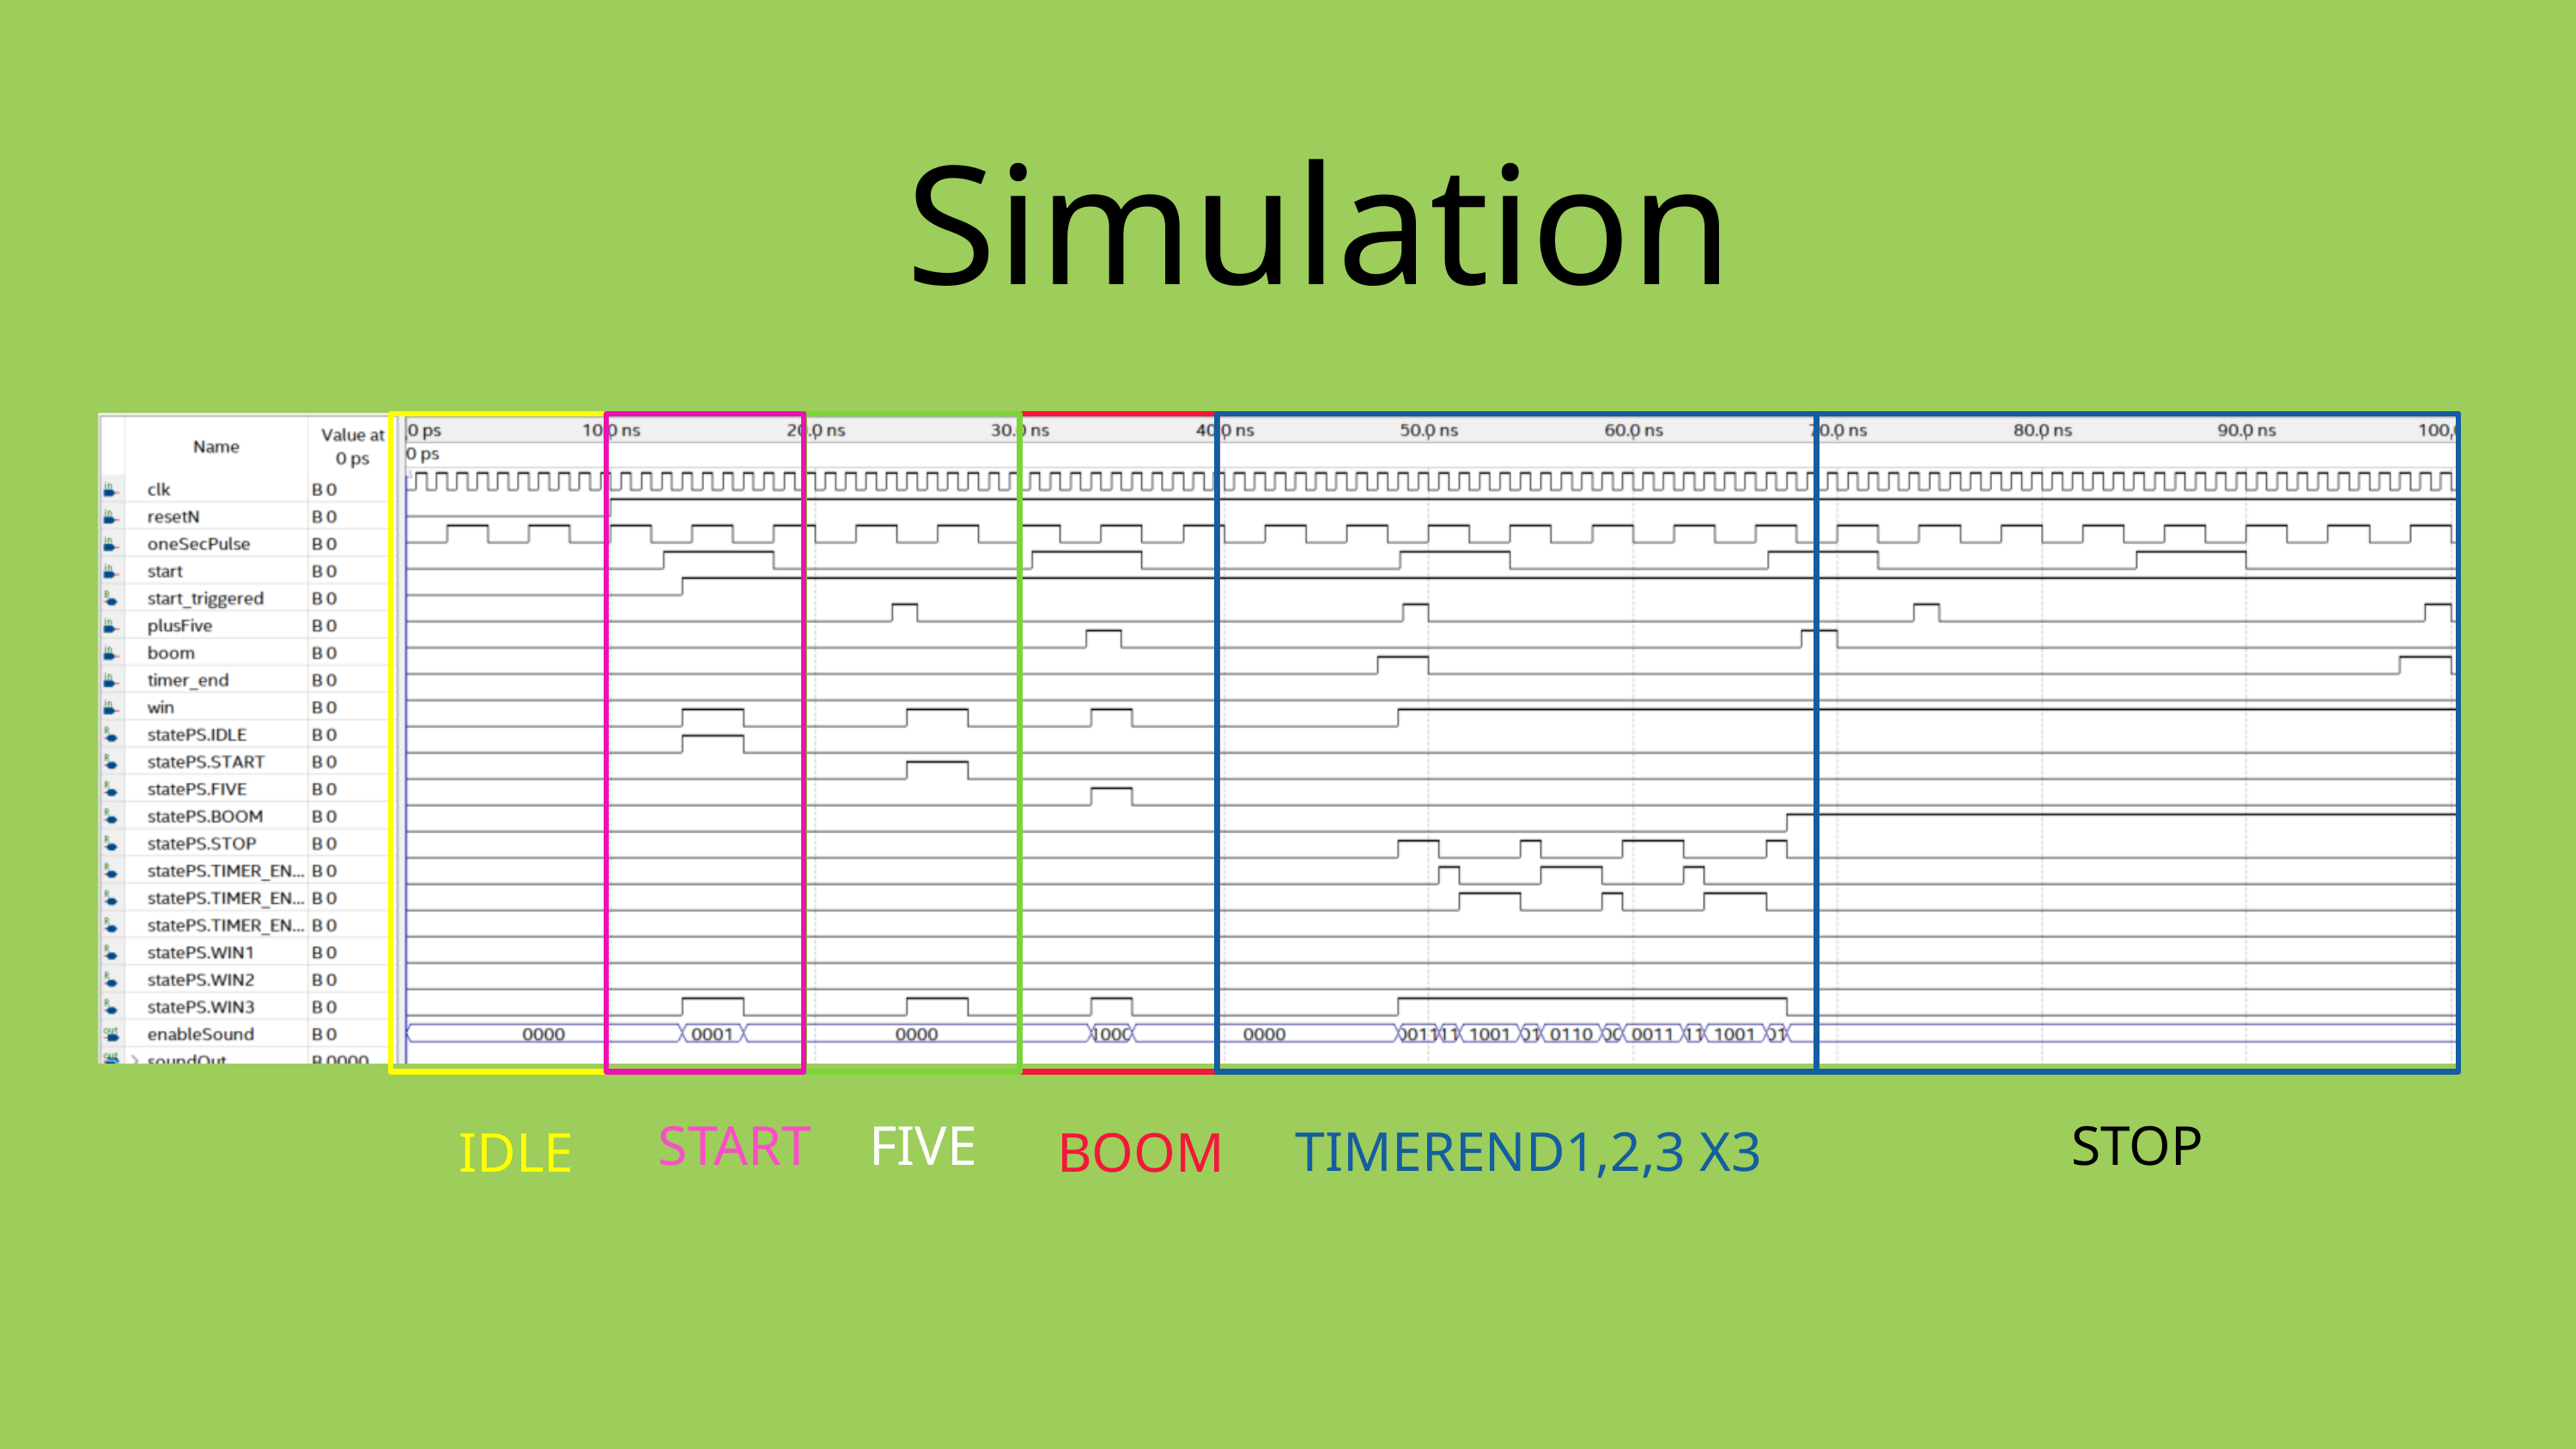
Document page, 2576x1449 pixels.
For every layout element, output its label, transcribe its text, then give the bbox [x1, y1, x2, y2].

text_box IDLE [427, 1106, 607, 1183]
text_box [605, 413, 805, 1072]
text_box BOOM [1026, 1106, 1255, 1183]
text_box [805, 413, 1020, 1072]
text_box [1217, 413, 1815, 1072]
text_box FIVE [853, 1100, 993, 1176]
text_box STOP [2043, 1100, 2232, 1177]
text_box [1816, 413, 2459, 1072]
text_box TIMEREND1,2,3 X3 [1288, 1106, 1771, 1182]
text_box Simulation [791, 87, 1849, 318]
text_box START [627, 1100, 843, 1252]
text_box [98, 413, 388, 1064]
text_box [390, 413, 605, 1072]
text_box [1020, 413, 1216, 1072]
